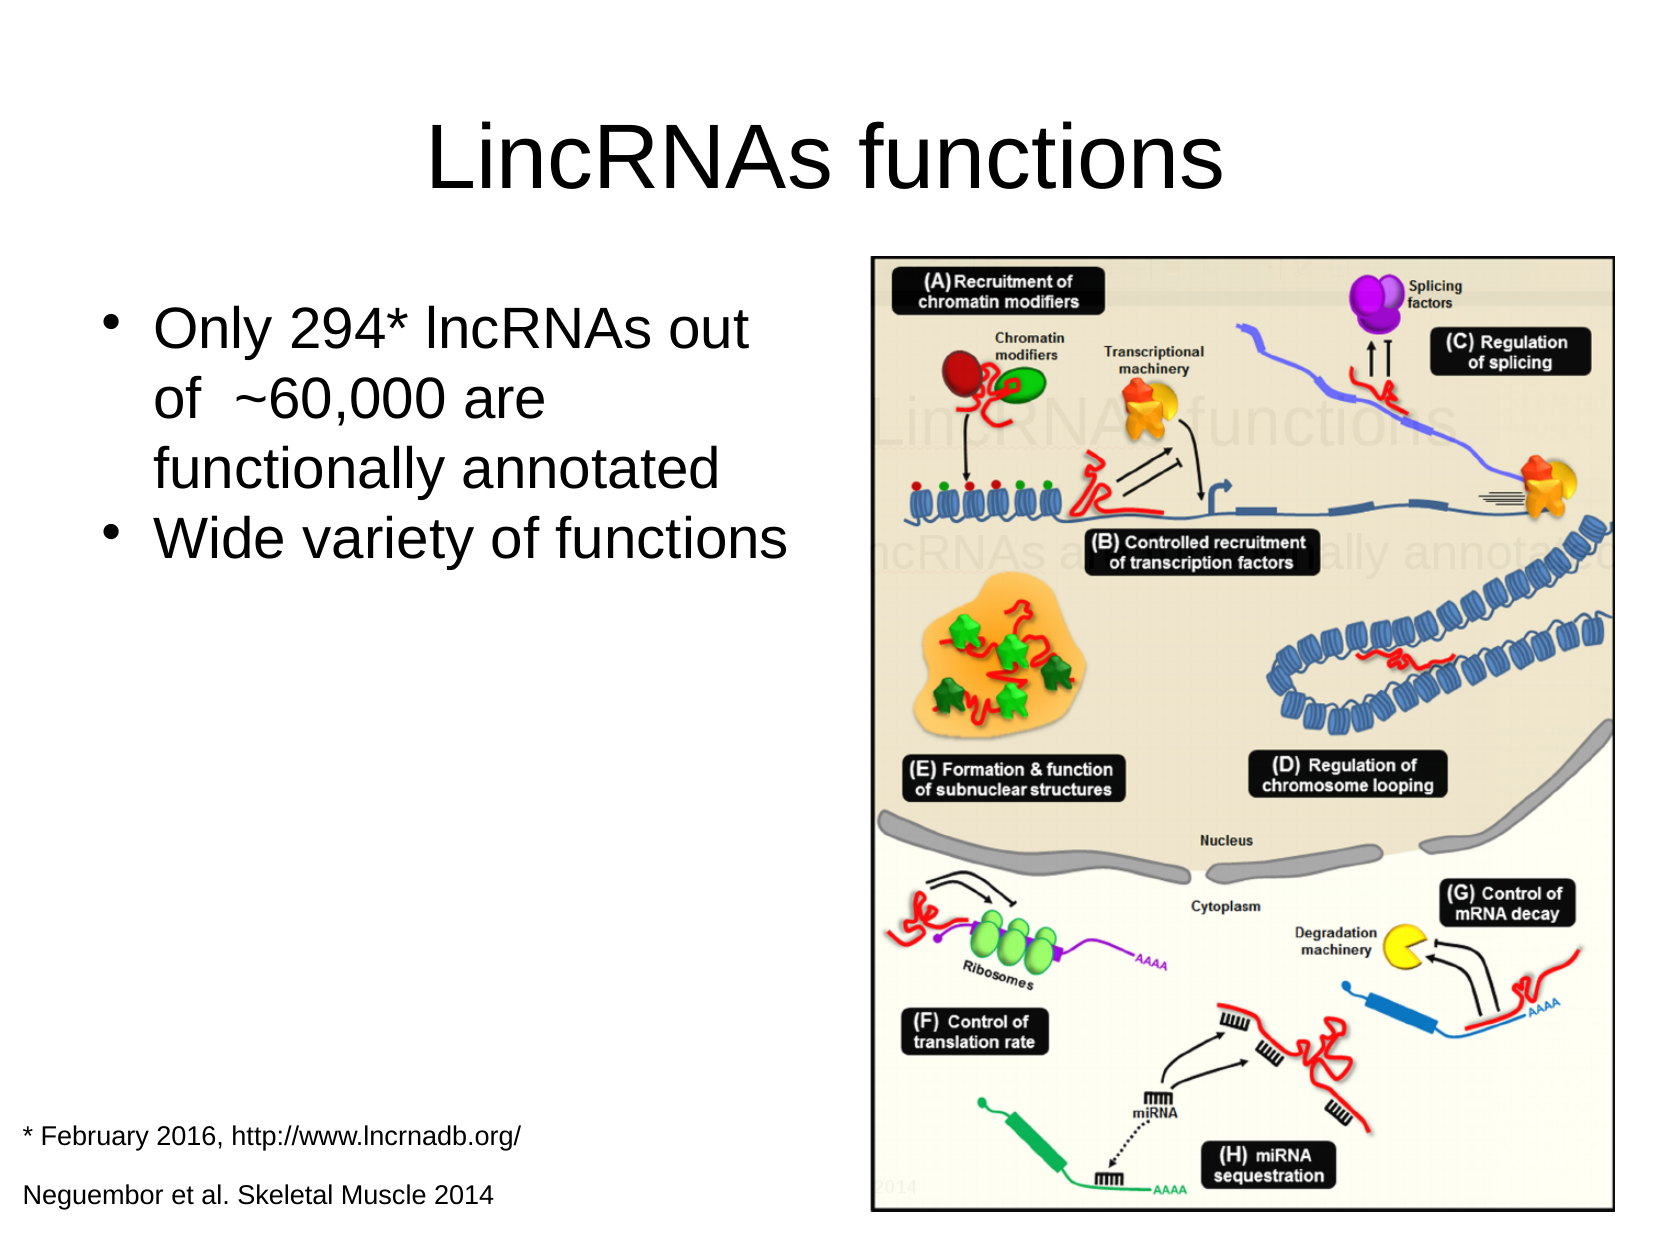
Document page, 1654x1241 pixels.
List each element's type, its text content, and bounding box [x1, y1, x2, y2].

text_box * February 2016, http://www.lncrnadb.org/ [7, 1111, 691, 1168]
text_box Only 294* lncRNAs out of ~60,000 are functionally annotated Wide variety of functions [82, 290, 795, 1009]
text_box LincRNAs functions [82, 49, 1570, 256]
picture [869, 256, 1616, 1213]
text_box Neguembor et al. Skeletal Muscle 2014 [7, 1170, 691, 1227]
